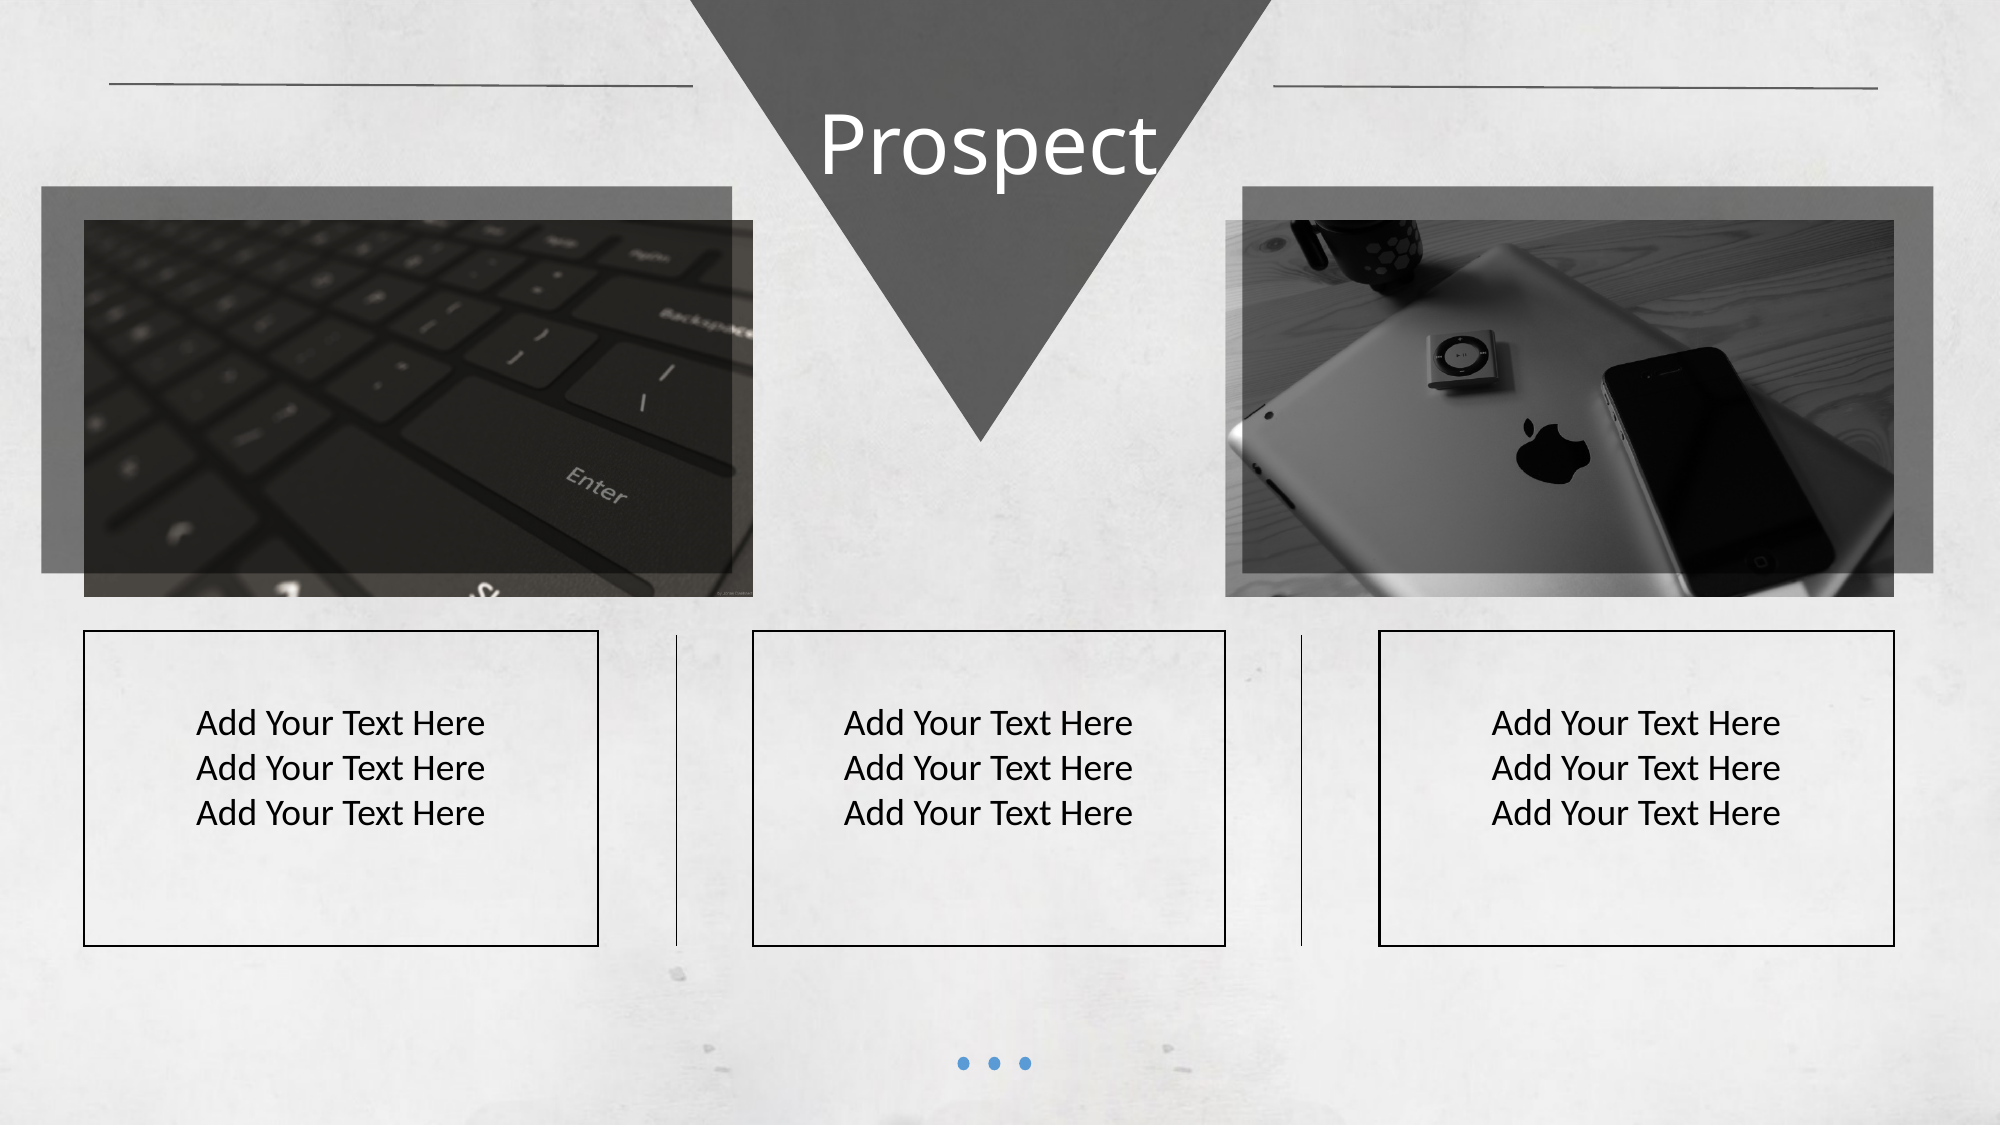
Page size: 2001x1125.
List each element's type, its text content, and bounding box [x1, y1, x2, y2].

text_box [688, 0, 1273, 150]
picture [0, 0, 2000, 1125]
text_box Add Your Text Here Add Your Text Here Add Your Text Here [83, 630, 599, 947]
text_box Prospect [758, 84, 1174, 199]
text_box [987, 1055, 1002, 1072]
text_box [1018, 1055, 1033, 1072]
text_box [956, 1055, 971, 1072]
text_box [40, 185, 733, 574]
text_box [1241, 185, 1934, 574]
text_box Add Your Text Here Add Your Text Here Add Your Text Here [752, 630, 1226, 947]
text_box [819, 199, 1142, 444]
text_box Add Your Text Here Add Your Text Here Add Your Text Here [1378, 630, 1895, 947]
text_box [108, 83, 693, 87]
